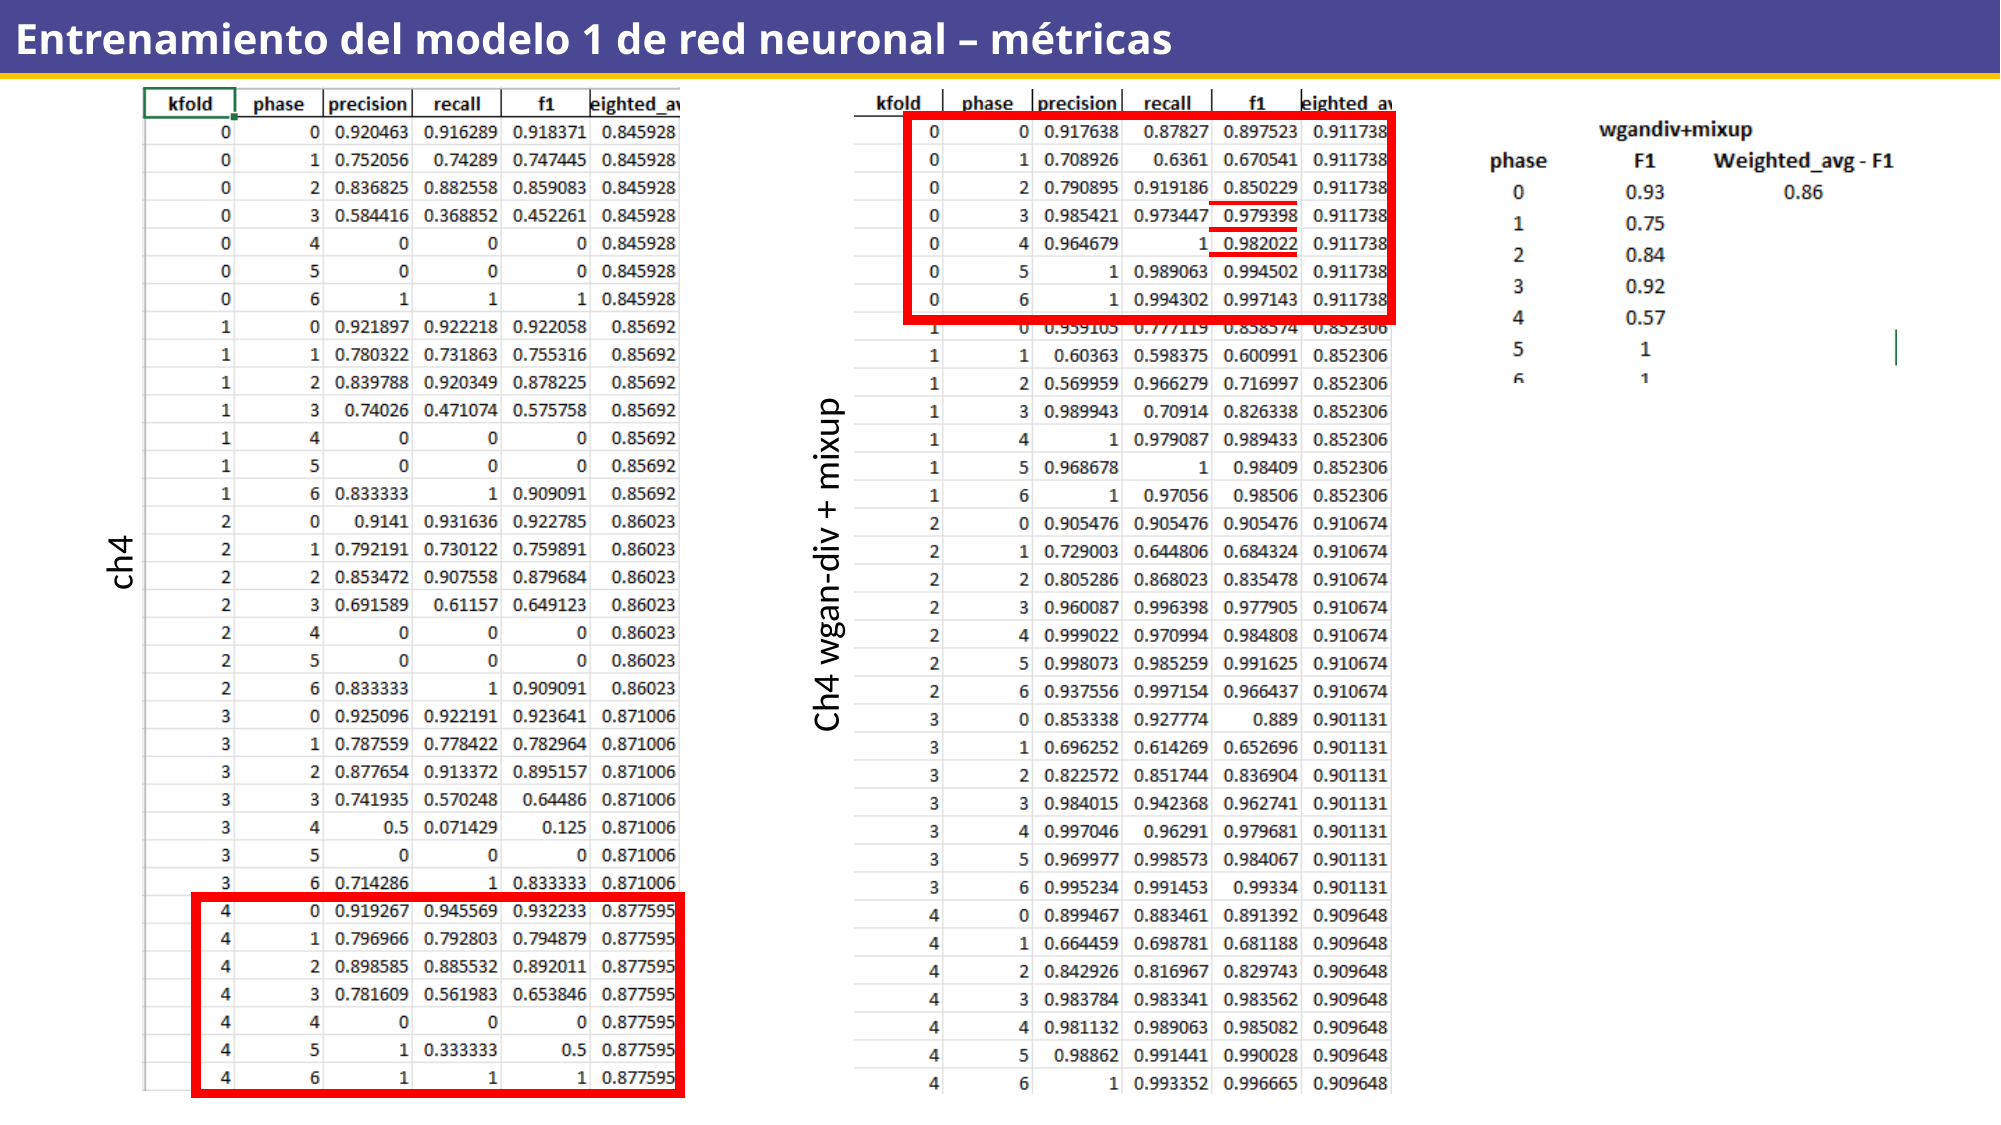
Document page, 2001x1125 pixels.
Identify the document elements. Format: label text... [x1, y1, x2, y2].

text_box [195, 896, 681, 1094]
picture [1456, 113, 1897, 383]
text_box ch4 [87, 520, 142, 605]
picture [854, 89, 1392, 1094]
picture [142, 87, 680, 1091]
text_box Ch4 wgan-div + mixup [793, 382, 854, 748]
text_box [0, 0, 2000, 76]
